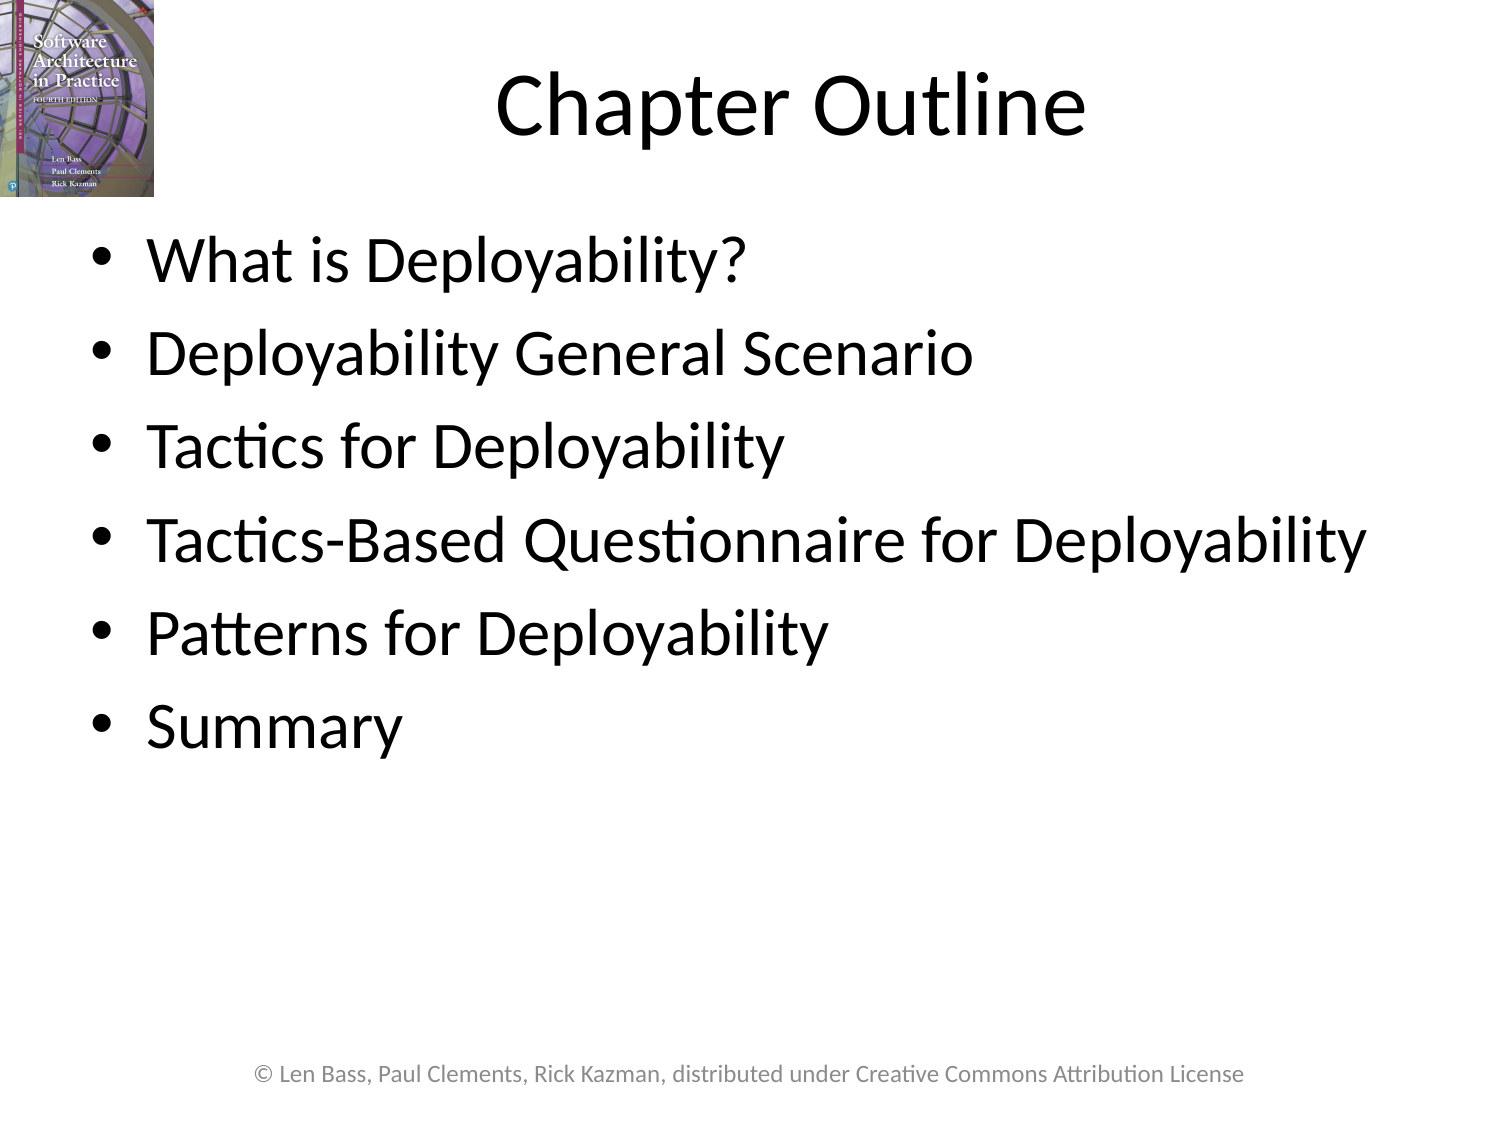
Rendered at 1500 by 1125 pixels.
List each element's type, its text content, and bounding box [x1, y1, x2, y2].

picture [0, 0, 154, 197]
title Chapter Outline [159, 45, 1425, 173]
list What is Deployability? Deployability General Scenario Tactics for Deployability Tactics-Based Questionnaire for Deployability Patterns for Deployability Summary [75, 208, 1425, 1005]
footer © Len Bass, Paul Clements, Rick Kazman, distributed under Creative Commons Attribution License [230, 1042, 1270, 1103]
